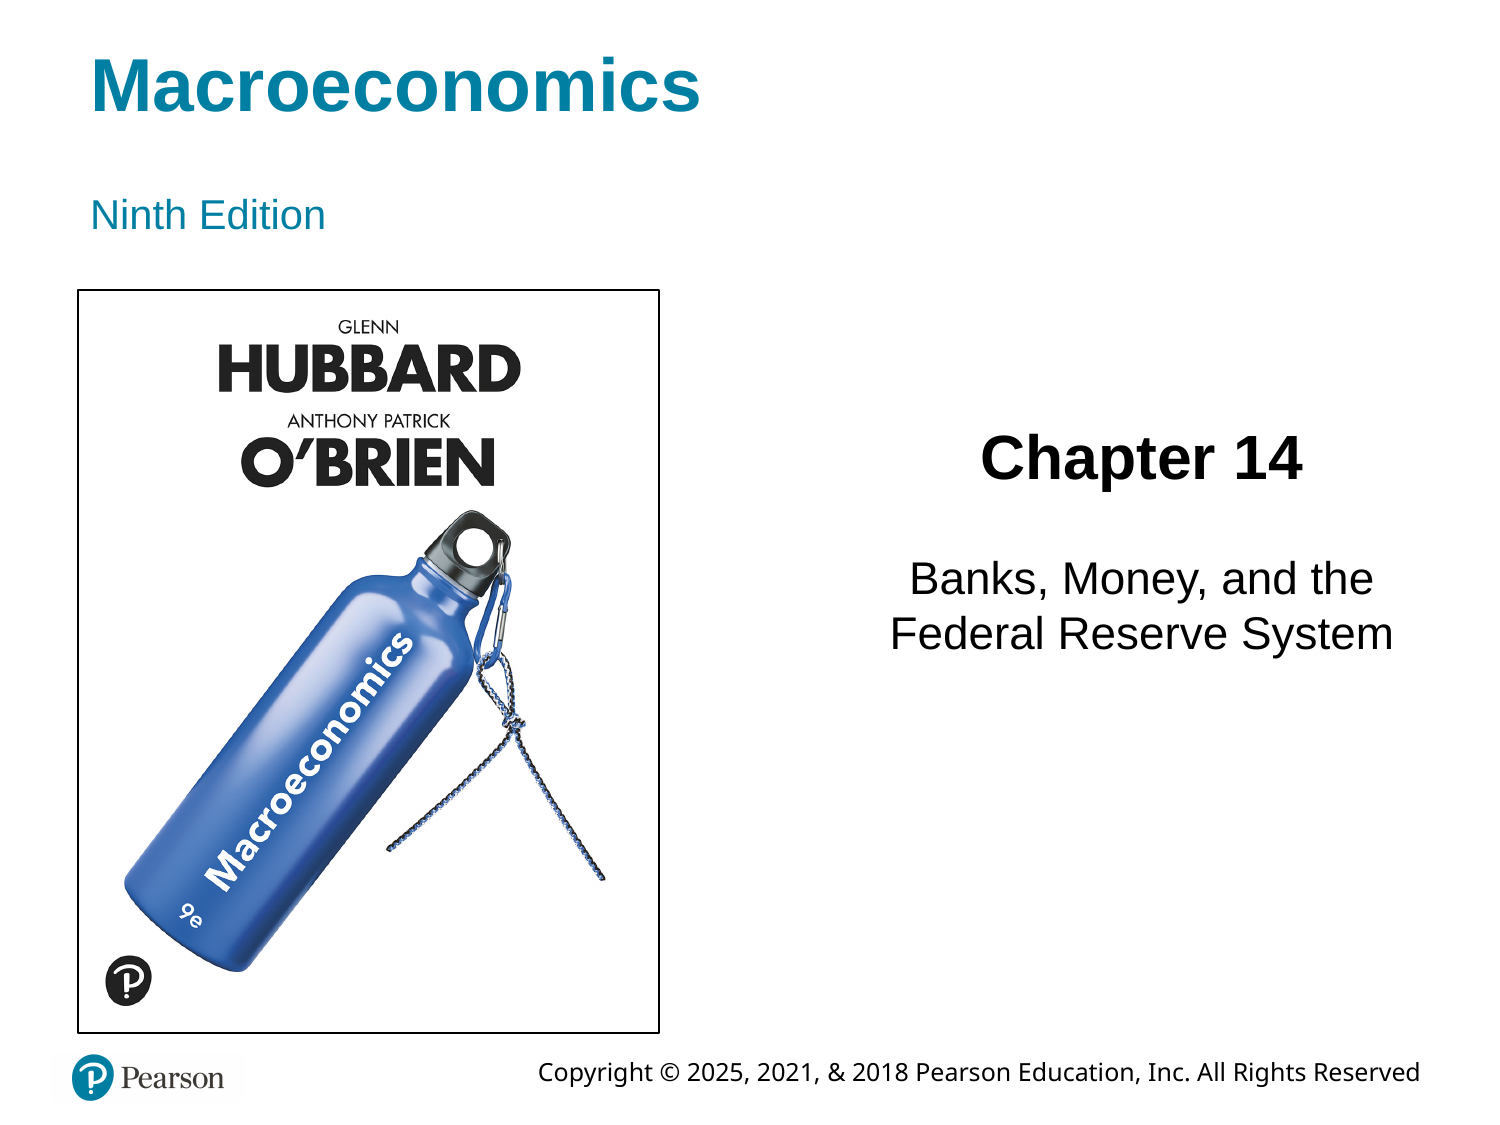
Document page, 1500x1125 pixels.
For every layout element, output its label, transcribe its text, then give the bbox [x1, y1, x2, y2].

list Copyright © 2025, 2021, & 2018 Pearson Education, Inc. All Rights Reserved [356, 1052, 1438, 1090]
list Chapter 14 [833, 312, 1450, 508]
list Ninth Edition [75, 153, 1425, 273]
title Macroeconomics [75, 30, 1425, 132]
list Banks, Money, and the Federal Reserve System [833, 533, 1450, 729]
picture [51, 1052, 245, 1103]
picture [78, 290, 659, 1033]
